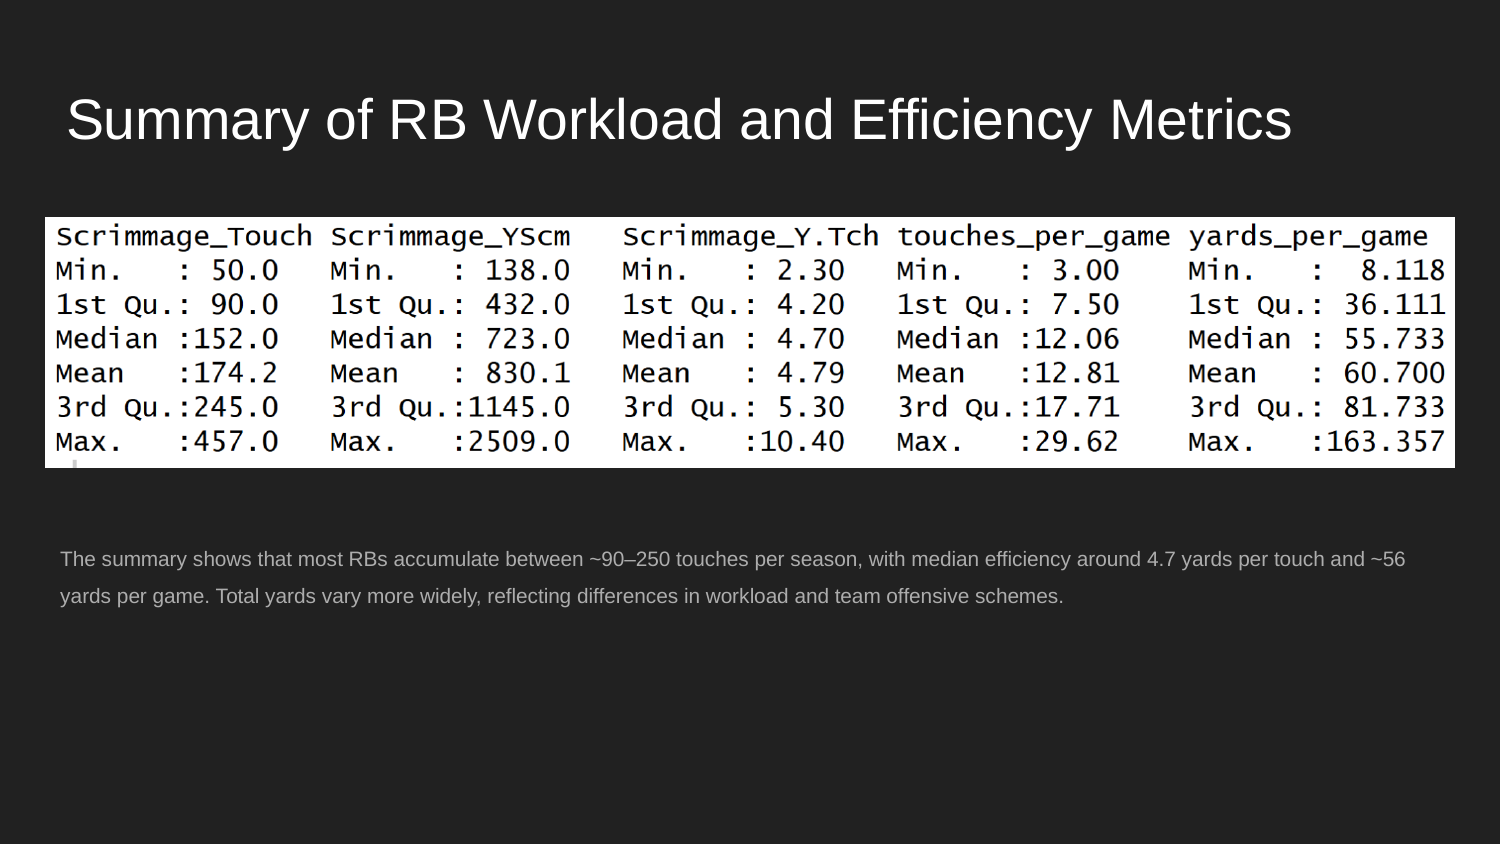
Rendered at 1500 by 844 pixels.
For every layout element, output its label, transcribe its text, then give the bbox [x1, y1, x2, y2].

title Summary of RB Workload and Efficiency Metrics [51, 72, 1449, 167]
text_box The summary shows that most RBs accumulate between ~90–250 touches per season, with median efficiency around 4.7 yards per touch and ~56 yards per game. Total yards vary more widely, reflecting differences in workload and team offensive schemes. [45, 518, 1455, 669]
picture [44, 217, 1456, 468]
